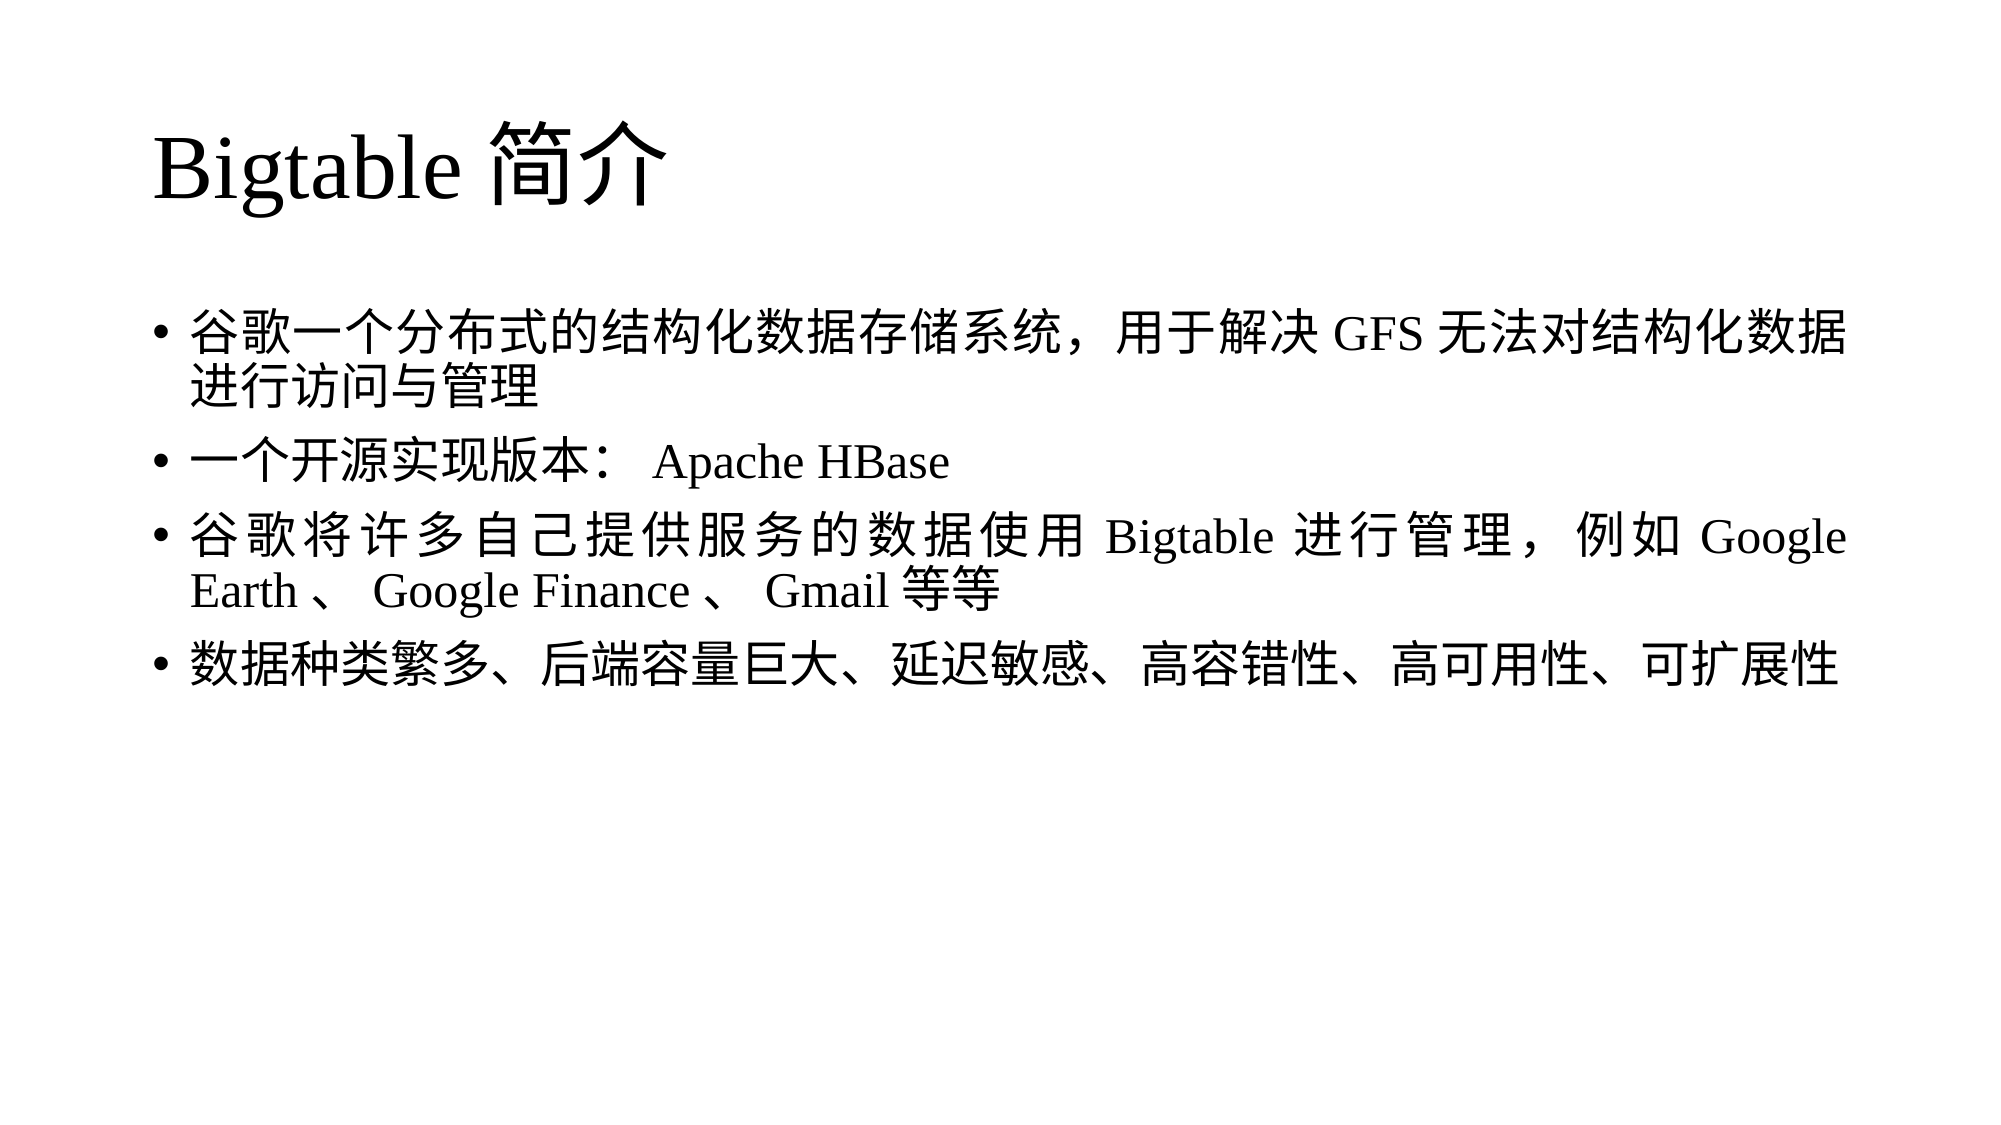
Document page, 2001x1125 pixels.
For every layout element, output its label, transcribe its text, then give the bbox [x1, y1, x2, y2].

list 谷歌一个分布式的结构化数据存储系统，用于解决GFS无法对结构化数据进行访问与管理 一个开源实现版本：Apache HBase 谷歌将许多自己提供服务的数据使用Bigtable进行管理，例如Google Earth、Google Finance、Gmail等等 数据种类繁多、后端容量巨大、延迟敏感、高容错性、高可用性、可扩展性 [137, 299, 1863, 1014]
title Bigtable简介 [137, 59, 1863, 278]
